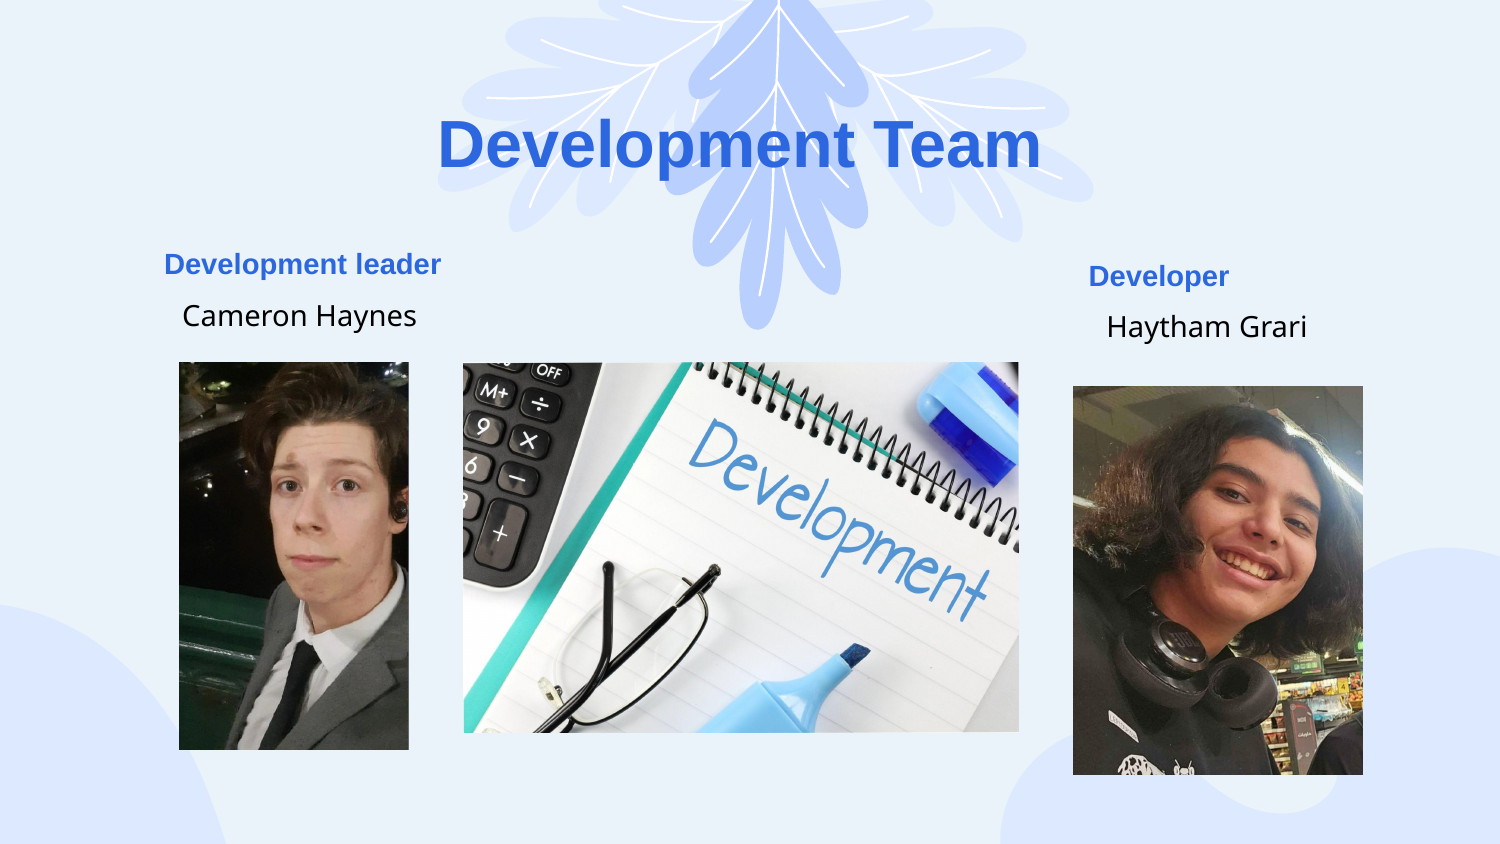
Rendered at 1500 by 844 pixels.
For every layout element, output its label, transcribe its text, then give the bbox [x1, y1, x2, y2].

text_box Cameron Haynes [167, 289, 472, 340]
picture [463, 362, 1019, 733]
text_box Haytham Grari [1091, 300, 1396, 351]
picture [178, 362, 409, 751]
text_box Development Team [422, 93, 1078, 206]
picture [1073, 386, 1363, 775]
text_box Development leader [149, 237, 472, 288]
text_box Developer [1073, 250, 1396, 301]
